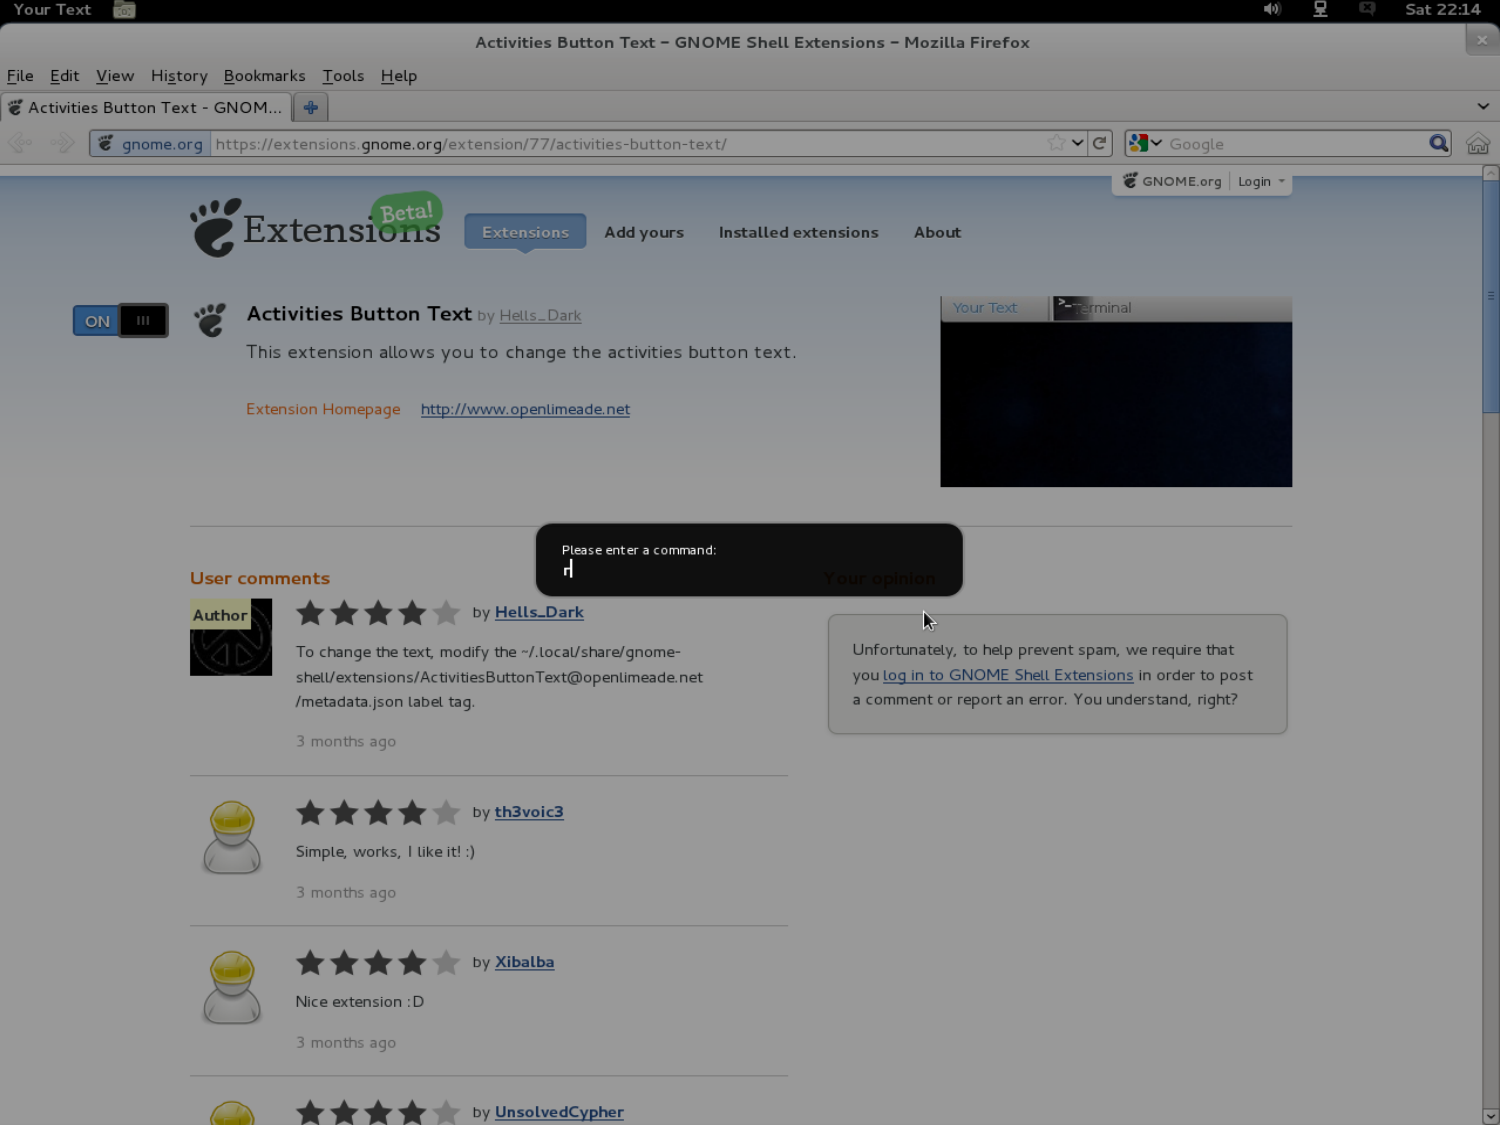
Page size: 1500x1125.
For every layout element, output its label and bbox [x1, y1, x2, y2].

text_box [0, 0, 1500, 1125]
